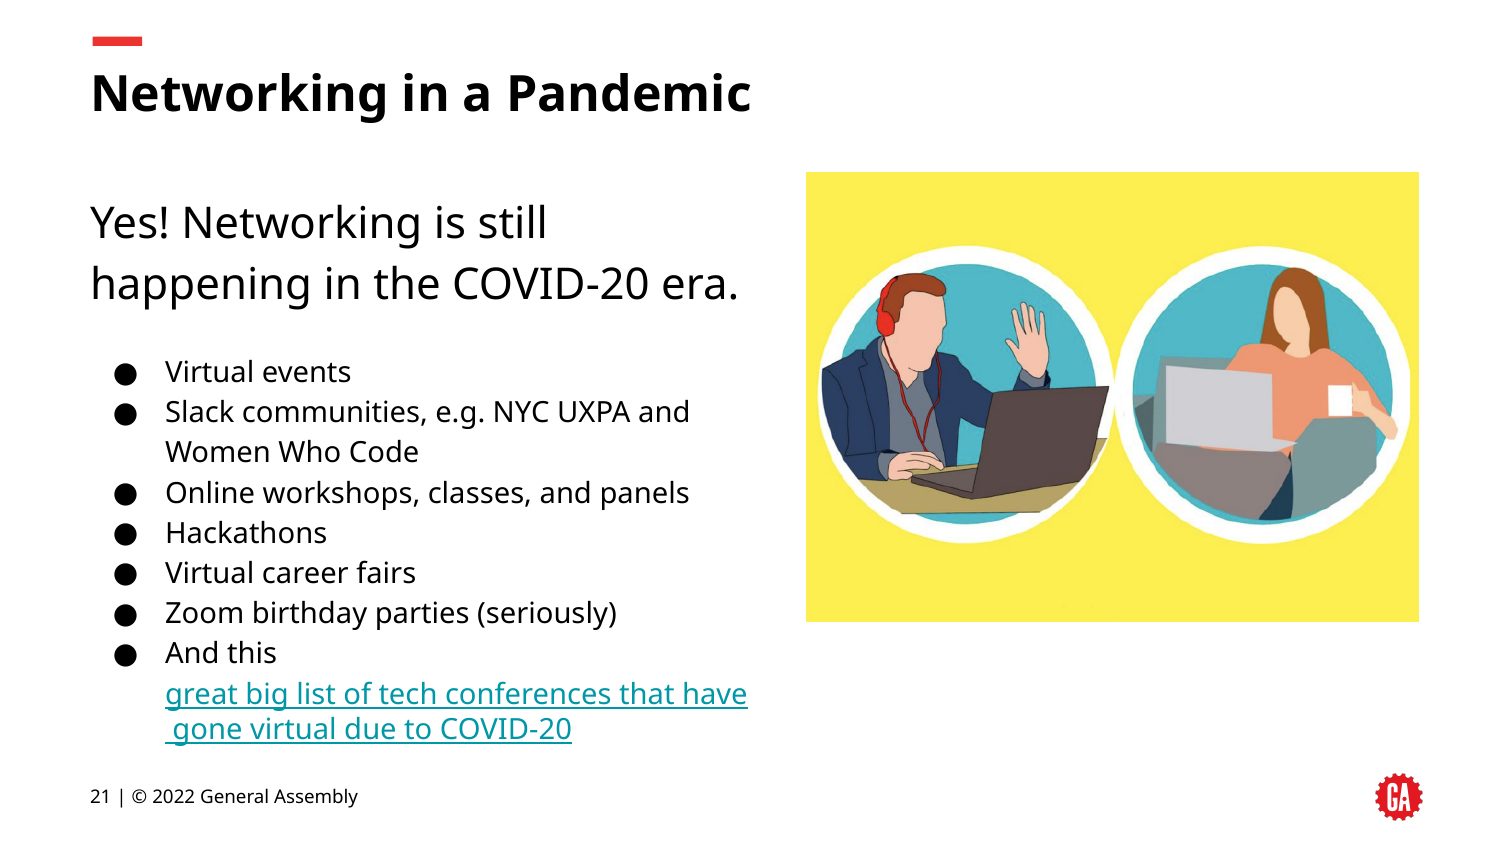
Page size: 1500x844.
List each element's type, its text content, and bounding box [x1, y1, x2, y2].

picture [801, 171, 1426, 622]
title Networking in a Pandemic [75, 46, 1473, 140]
slide_number ‹#› | © 2022 General Assembly [75, 764, 465, 830]
list Yes! Networking is still happening in the COVID-20 era. Virtual events Slack communities, e.g. NYC UXPA and Women Who Code Online workshops, classes, and panels Hackathons Virtual career fairs Zoom birthday parties (seriously) And this great big list of tech conferences that have gone virtual due to COVID-20 [75, 172, 767, 735]
picture [1373, 771, 1425, 823]
